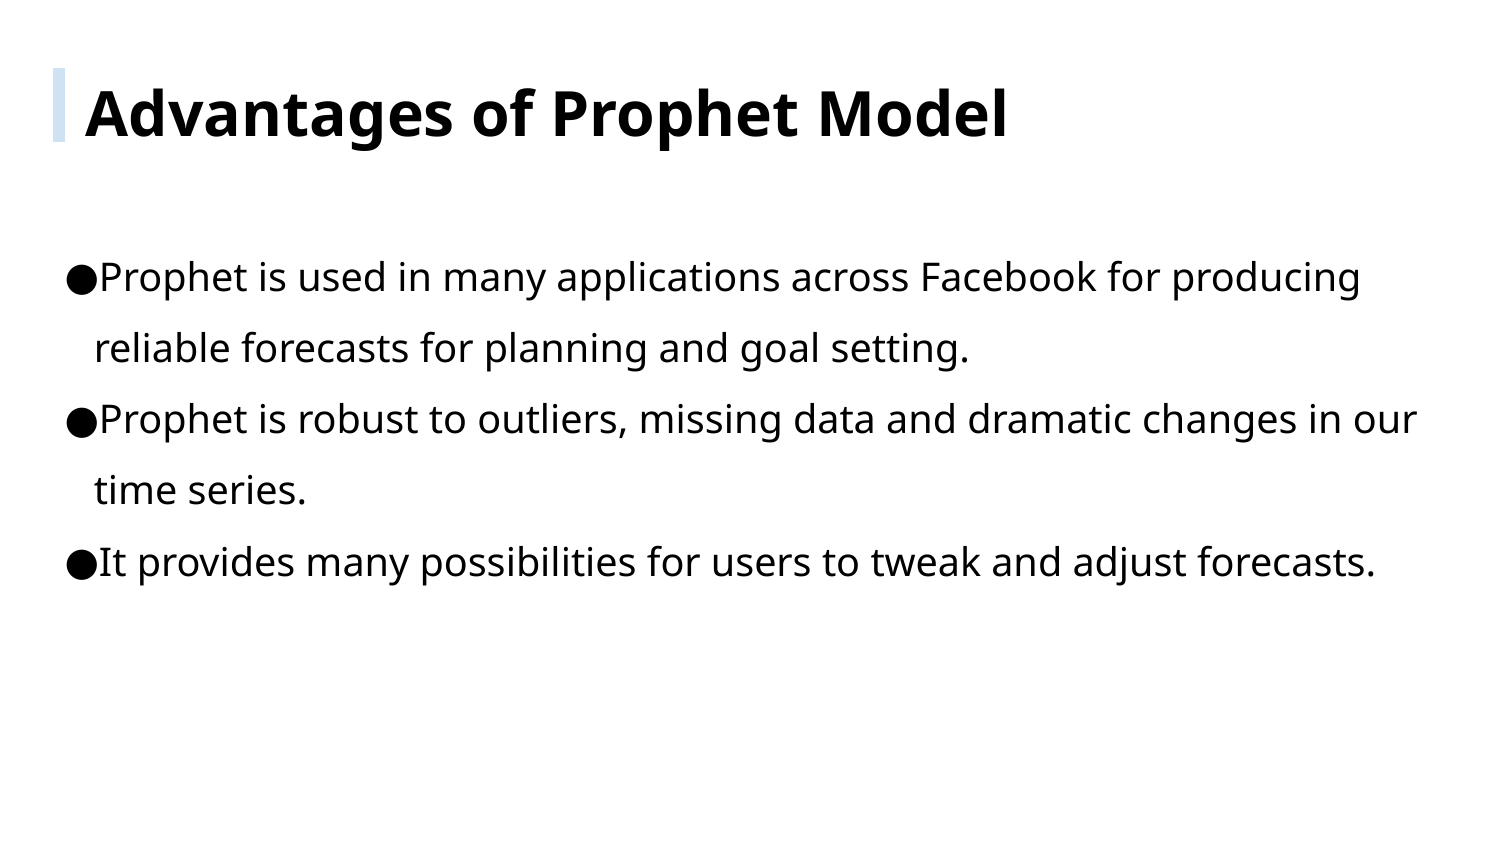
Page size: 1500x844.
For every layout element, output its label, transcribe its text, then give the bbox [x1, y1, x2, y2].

text_box Prophet is used in many applications across Facebook for producing reliable forecasts for planning and goal setting. Prophet is robust to outliers, missing data and dramatic changes in our time series. It provides many possibilities for users to tweak and adjust forecasts. [58, 222, 1444, 514]
text_box Advantages of Prophet Model [80, 68, 1331, 133]
